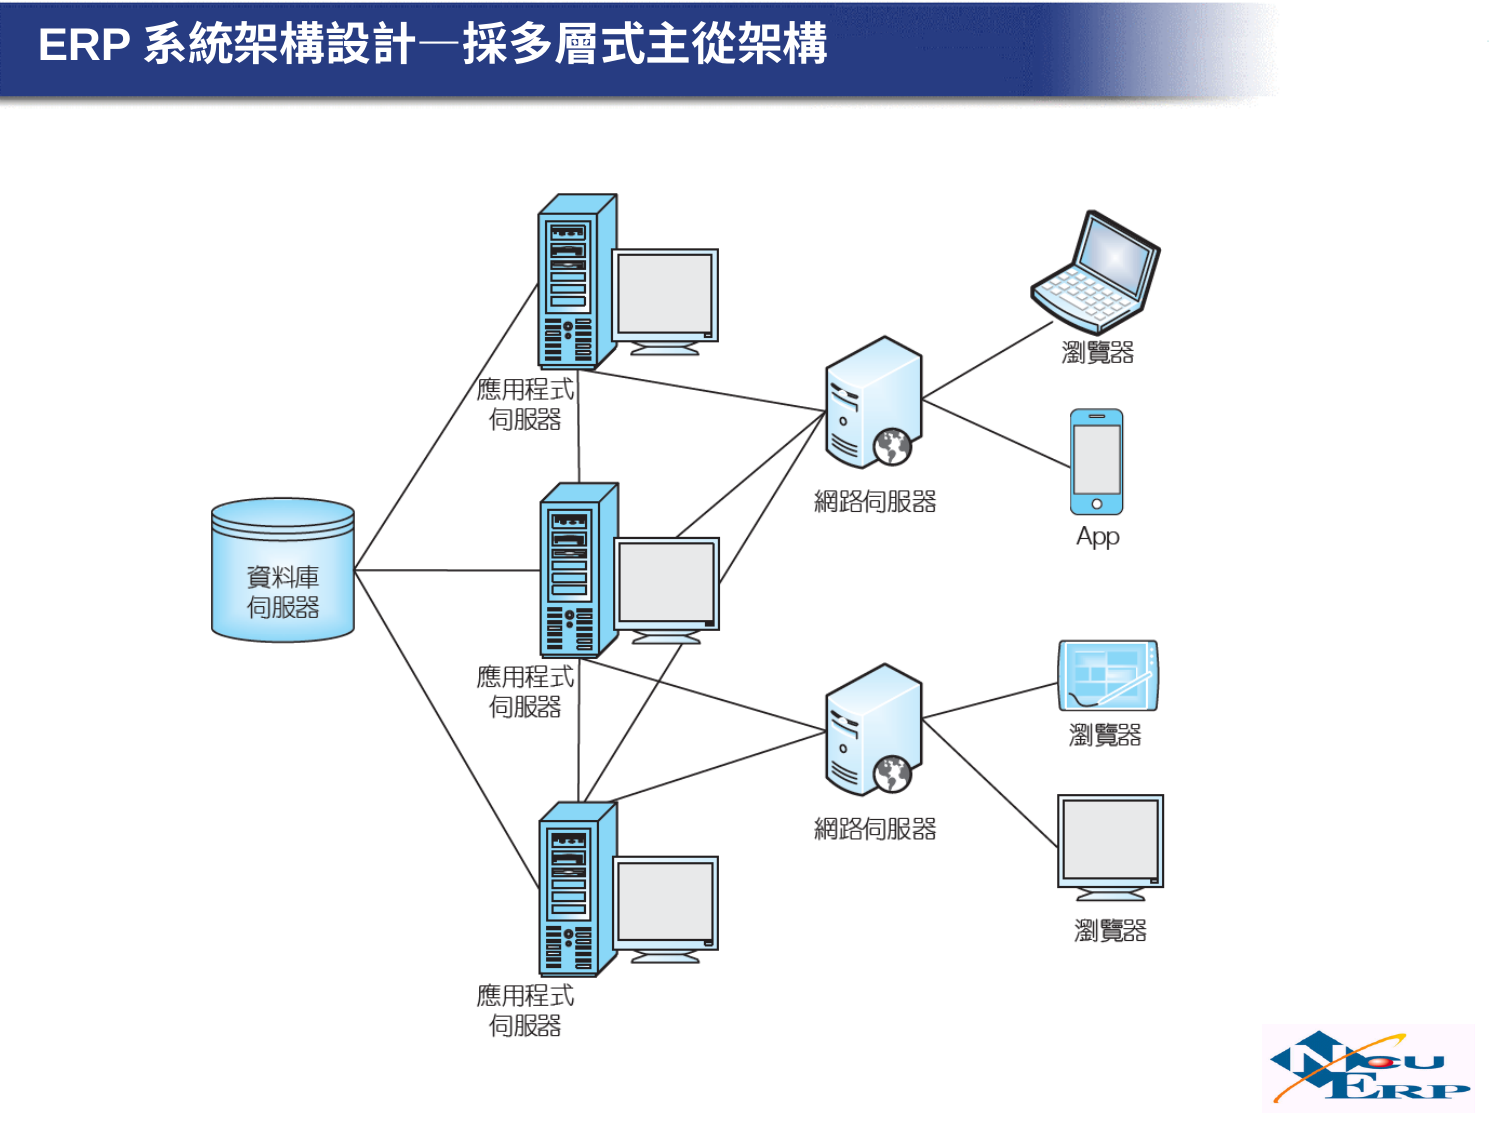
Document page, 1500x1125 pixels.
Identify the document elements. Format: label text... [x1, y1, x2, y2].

picture [1262, 1024, 1475, 1113]
picture [182, 190, 1188, 1048]
picture [0, 0, 1500, 114]
title ERP系統架構設計—採多層式主從架構 [37, 0, 1163, 93]
